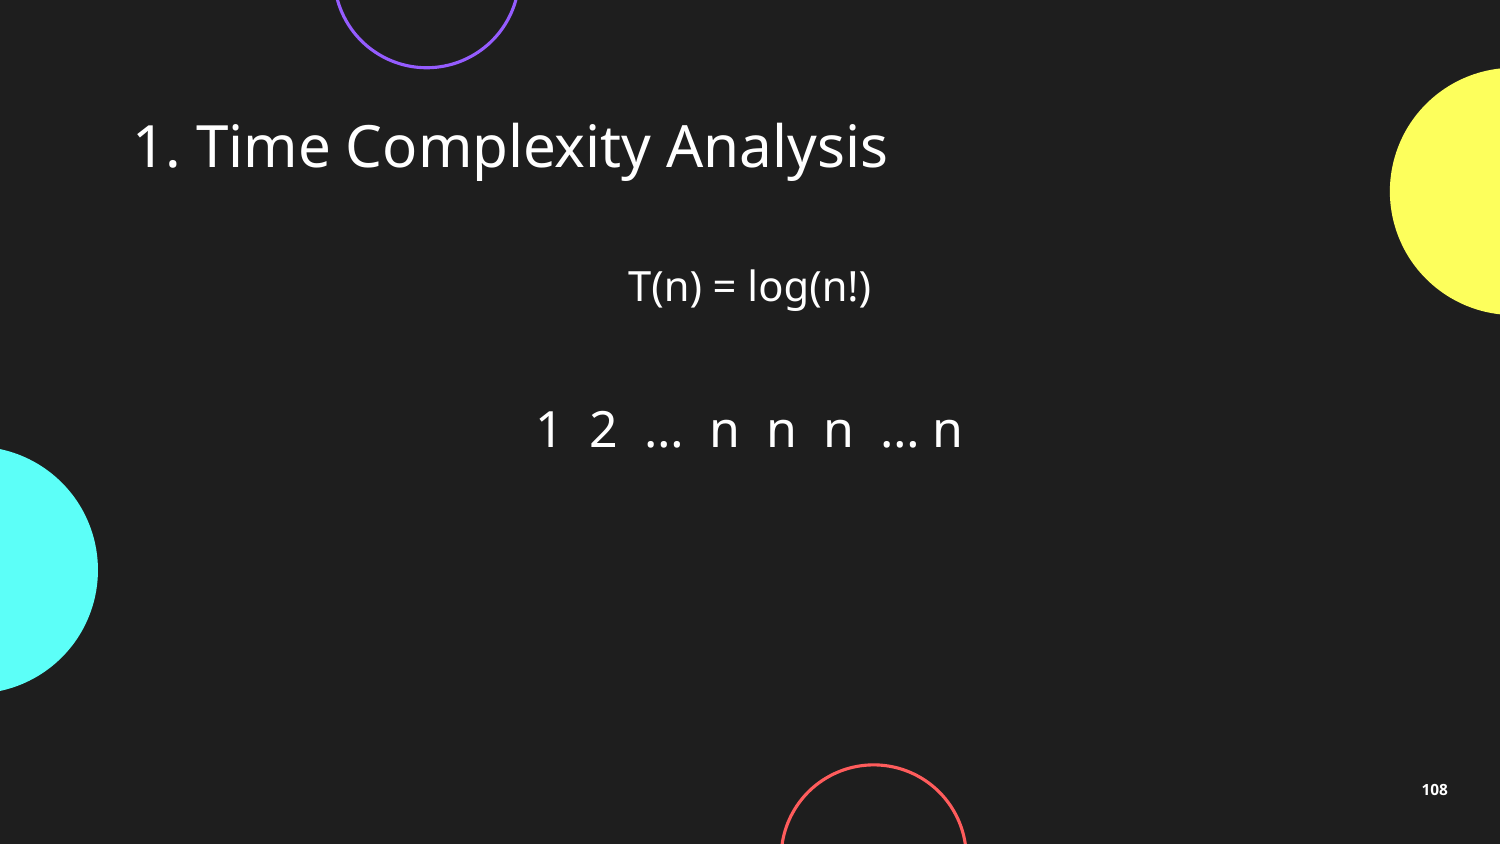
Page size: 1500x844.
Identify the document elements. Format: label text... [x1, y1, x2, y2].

text_box T(n) = log(n!) [329, 244, 1171, 321]
title 1. Time Complexity Analysis [117, 106, 1383, 183]
slide_number 108 [1389, 764, 1480, 816]
